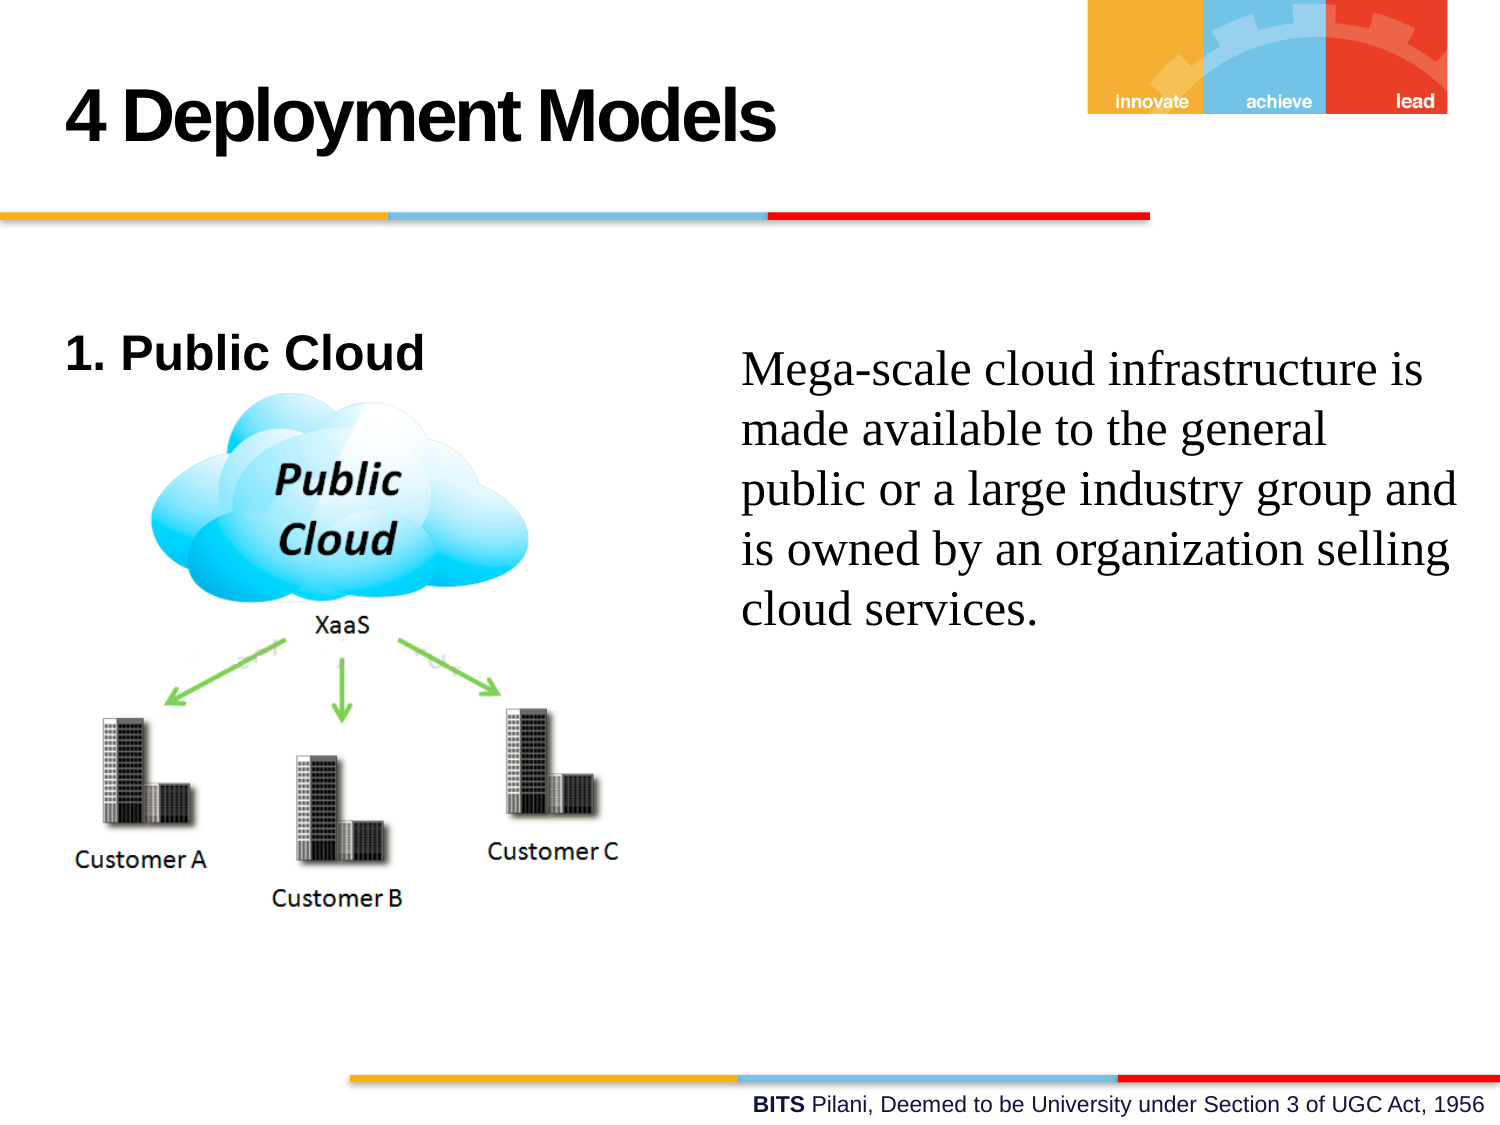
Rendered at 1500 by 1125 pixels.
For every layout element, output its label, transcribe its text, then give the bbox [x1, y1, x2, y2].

text_box Mega-scale cloud infrastructure is made available to the general public or a large industry group and is owned by an organization selling cloud services. [726, 328, 1477, 644]
list 4 Deployment Models [50, 24, 1088, 213]
picture [1087, 0, 1448, 114]
text_box 1. Public Cloud [50, 313, 1069, 388]
picture [49, 384, 662, 922]
